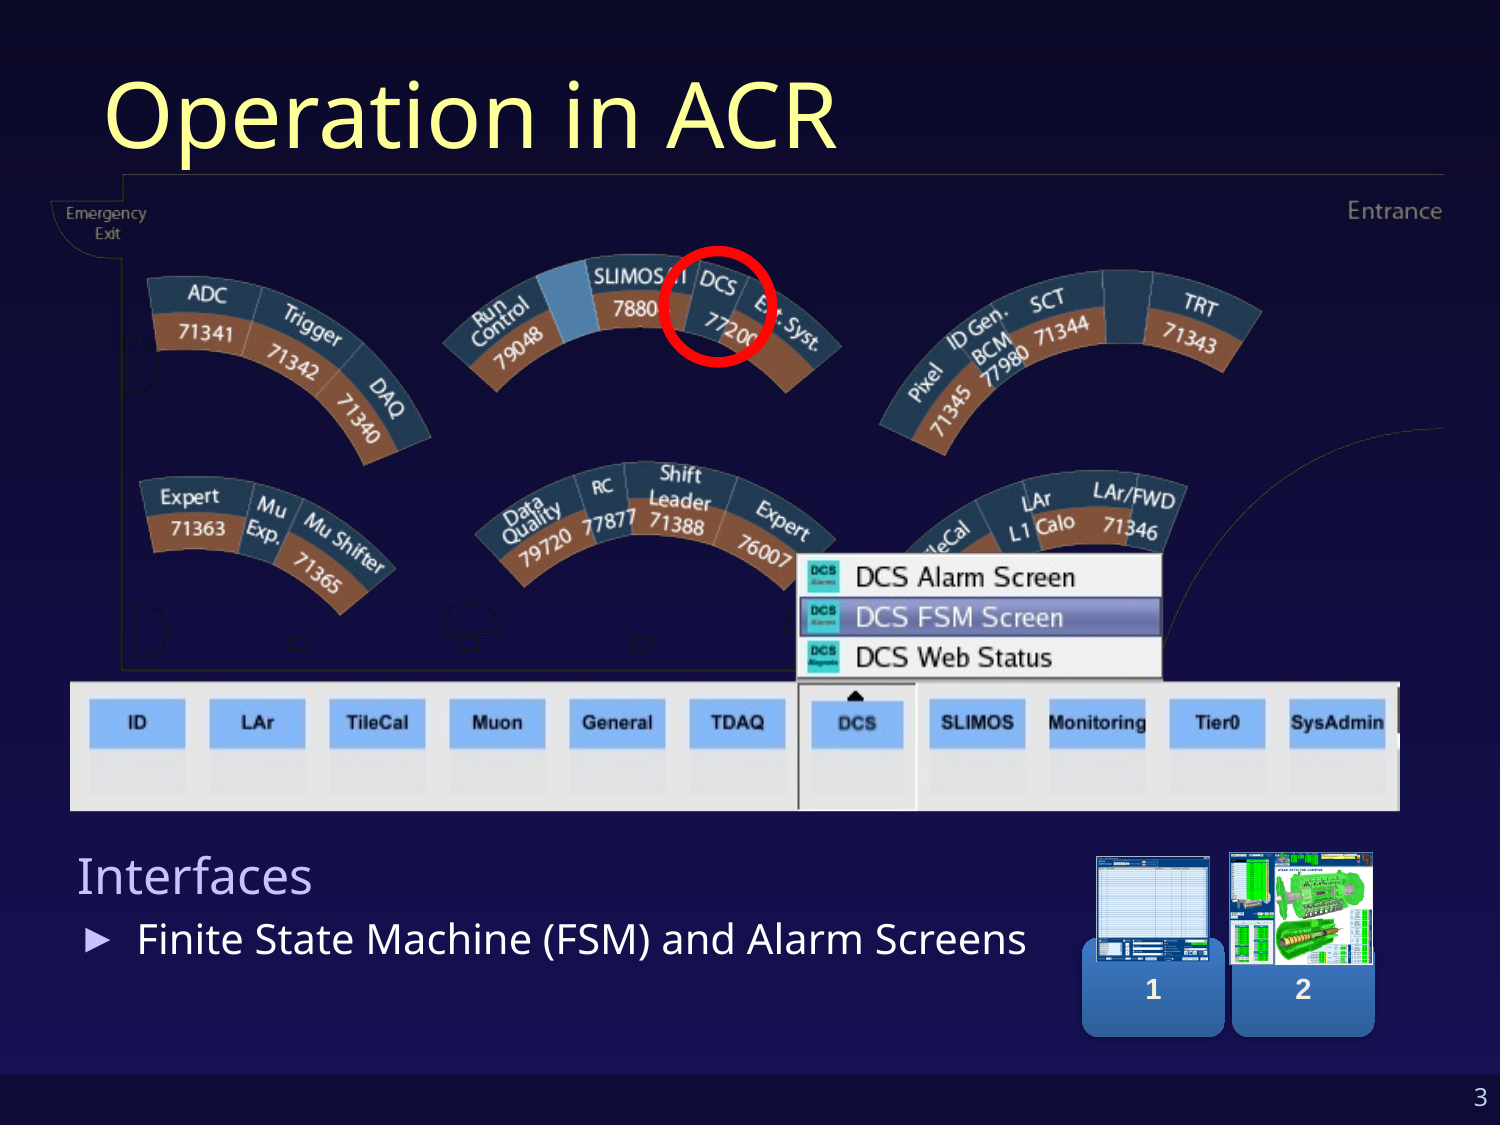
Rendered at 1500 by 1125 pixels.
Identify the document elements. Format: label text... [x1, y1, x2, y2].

picture [1229, 852, 1373, 966]
picture [1096, 856, 1210, 963]
picture [49, 174, 1446, 816]
text_box 2 [1232, 970, 1375, 1038]
list Interfaces Finite State Machine (FSM) and Alarm Screens [62, 837, 1238, 1038]
title Operation in ACR [87, 37, 1288, 173]
text_box 1 [1082, 939, 1225, 1038]
